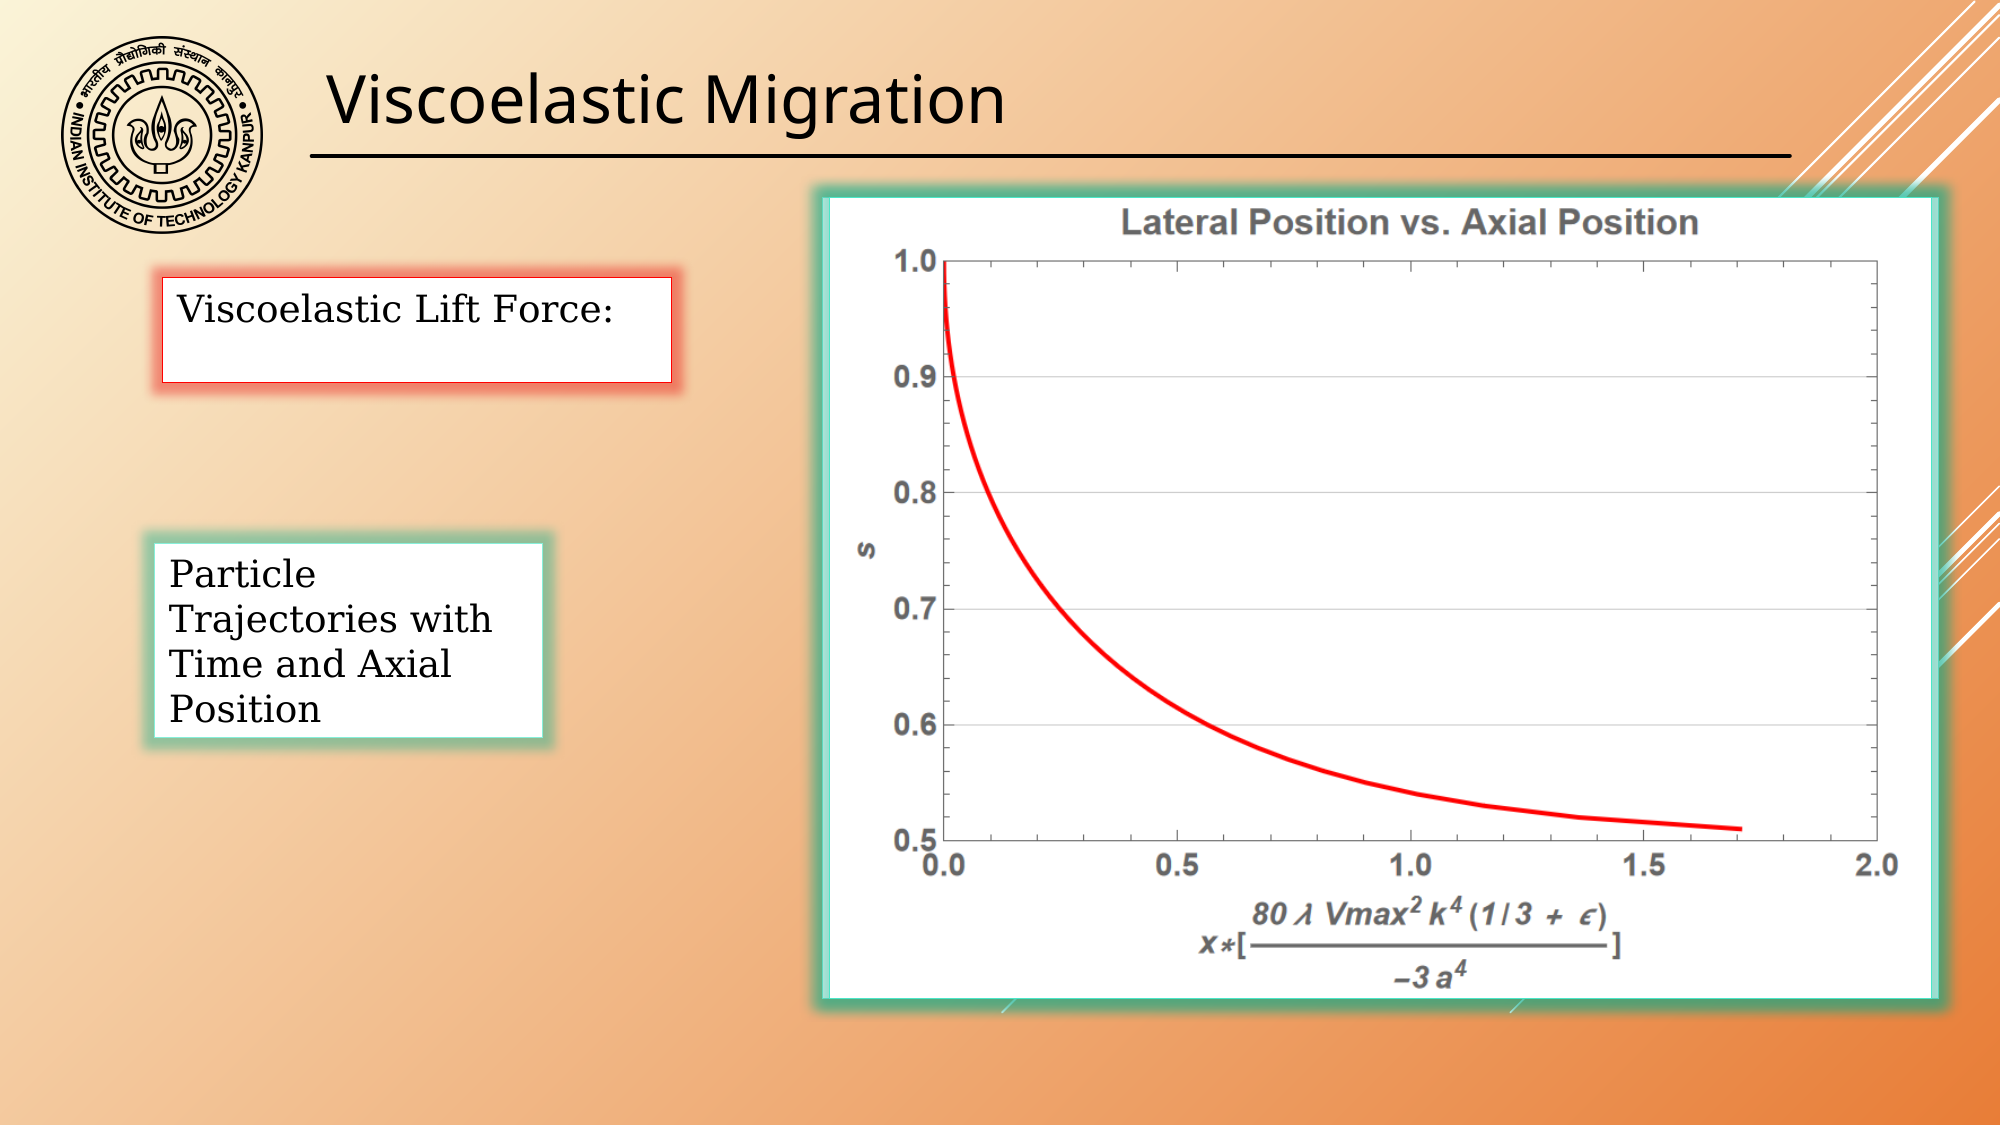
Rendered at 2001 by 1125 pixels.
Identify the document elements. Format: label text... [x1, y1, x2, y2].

text_box Viscoelastic Migration [311, 49, 1259, 145]
text_box Particle Trajectories with Time and Axial Position [154, 543, 543, 738]
picture [61, 36, 264, 234]
picture [822, 197, 1939, 999]
